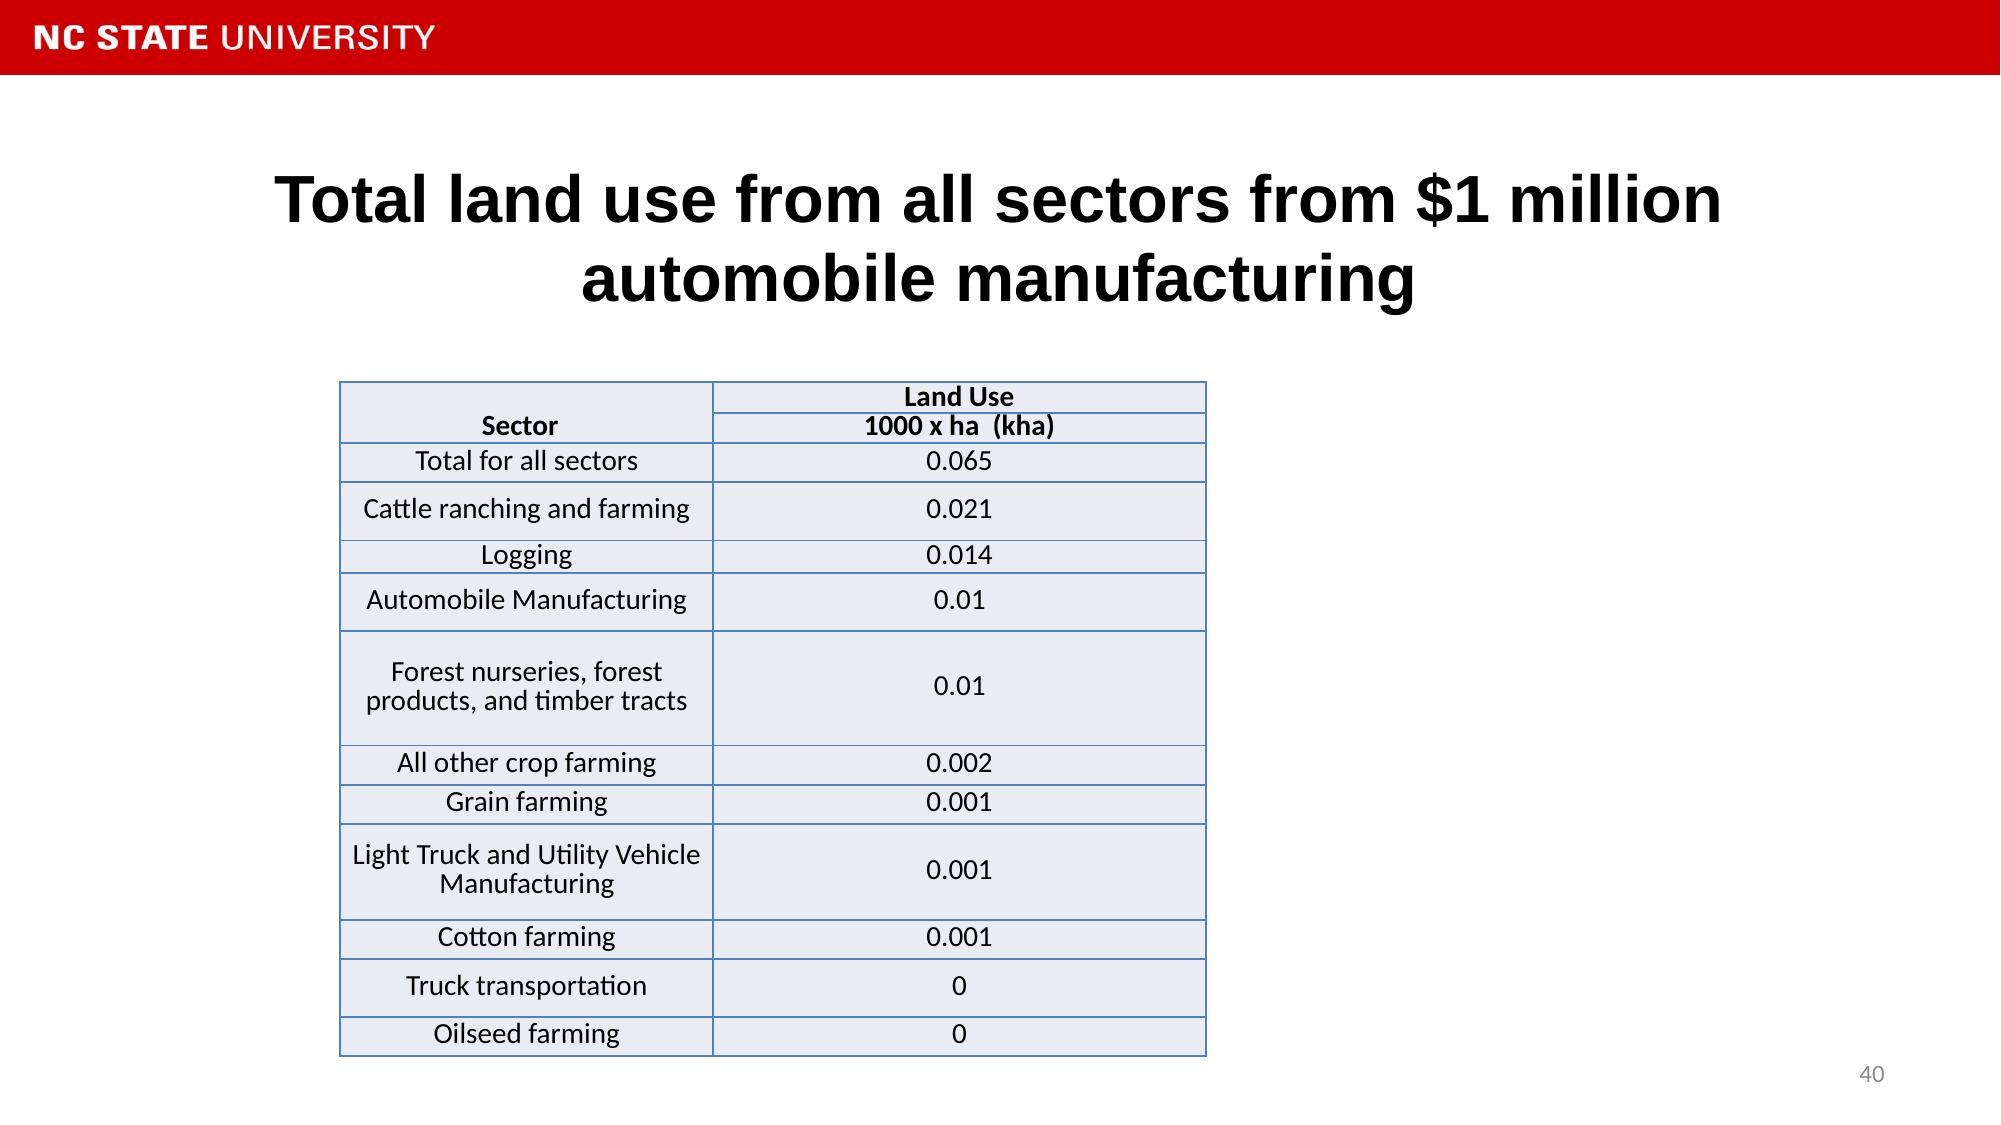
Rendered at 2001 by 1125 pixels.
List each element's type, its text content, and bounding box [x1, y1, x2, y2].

table_cell Truck transportation [341, 960, 712, 1016]
table_cell 0 [714, 1018, 1205, 1055]
table_cell 0.001 [714, 825, 1205, 919]
table_cell 0.014 [714, 541, 1205, 572]
table_cell Logging [341, 541, 712, 572]
table_cell Cotton farming [341, 921, 712, 958]
table_cell 0.065 [714, 444, 1205, 481]
table_cell Grain farming [341, 786, 712, 823]
table_cell 0.002 [714, 746, 1205, 784]
picture [0, 0, 2000, 75]
table_cell 0.01 [714, 574, 1205, 630]
table_cell All other crop farming [341, 746, 712, 784]
table_cell Forest nurseries, forest products, and timber tracts [341, 632, 712, 745]
table_cell 1000 x ha (kha) [714, 414, 1205, 442]
table_cell Light Truck and Utility Vehicle Manufacturing [341, 825, 712, 919]
table_cell 0.01 [714, 632, 1205, 745]
table_cell Cattle ranching and farming [341, 483, 712, 540]
table_cell Automobile Manufacturing [341, 574, 712, 630]
table_cell Total for all sectors [341, 444, 712, 481]
table_cell 0 [714, 960, 1205, 1016]
table_cell 0.001 [714, 921, 1205, 958]
table_cell 0.021 [714, 483, 1205, 540]
table_header Land Use [714, 383, 1205, 412]
table_header Sector [341, 383, 712, 442]
table_cell Oilseed farming [341, 1018, 712, 1055]
slide_number 40 [1433, 1042, 1900, 1103]
table_cell 0.001 [714, 786, 1205, 823]
title Total land use from all sectors from $1 million automobile manufacturing [99, 147, 1900, 323]
